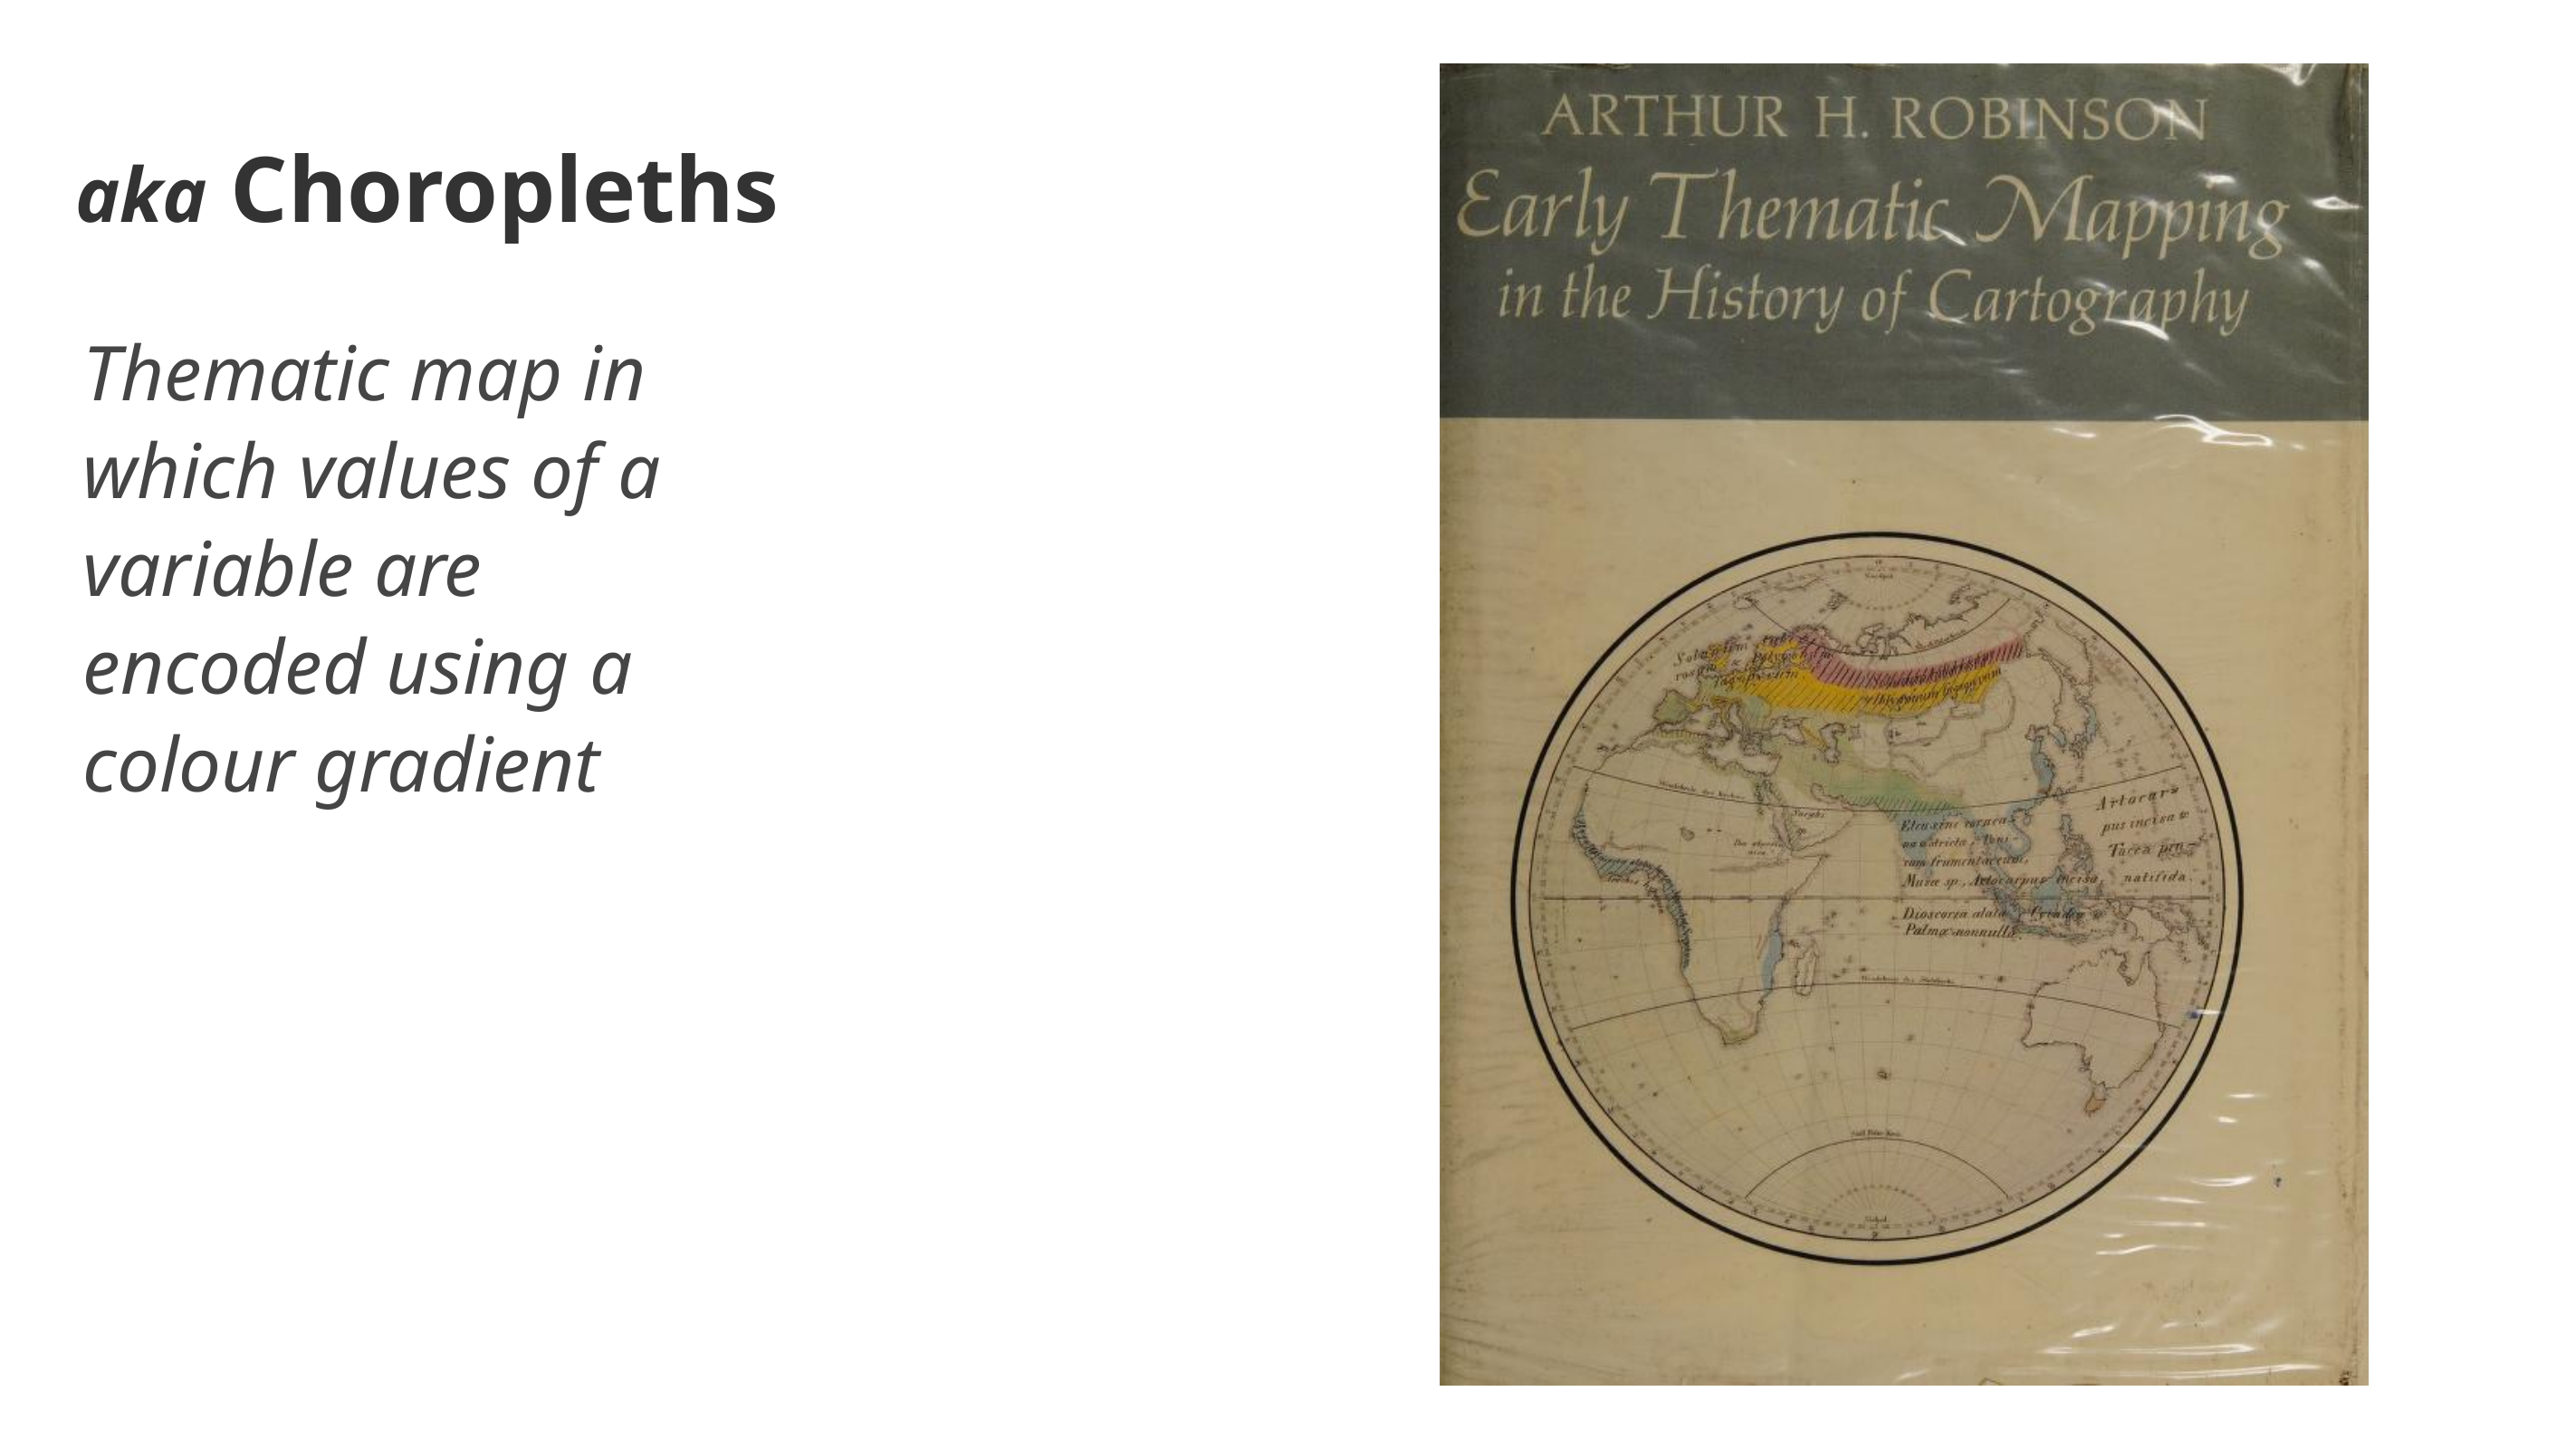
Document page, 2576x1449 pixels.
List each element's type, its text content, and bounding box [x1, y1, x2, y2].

list Thematic map in which values of a variable are encoded using a colour gradient [72, 310, 754, 925]
picture [1439, 63, 2370, 1386]
title aka Choropleths [72, 129, 1435, 374]
